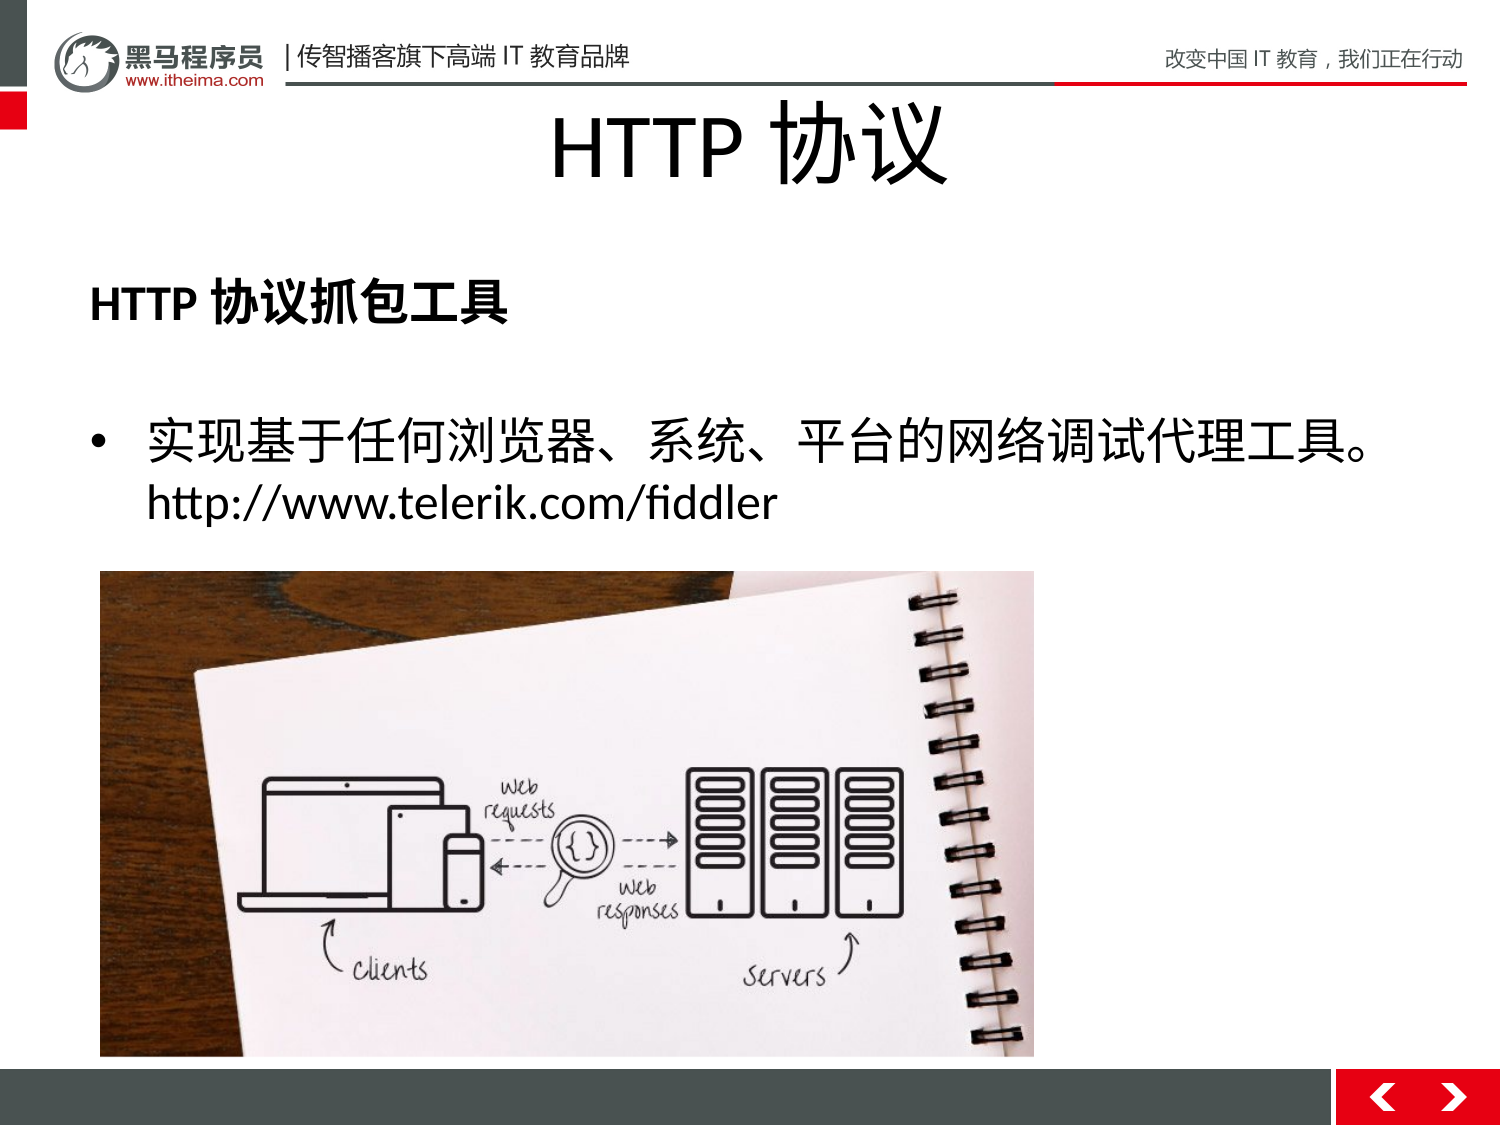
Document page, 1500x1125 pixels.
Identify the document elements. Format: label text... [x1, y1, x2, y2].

picture [0, 0, 1500, 1125]
list HTTP协议抓包工具 实现基于任何浏览器、系统、平台的网络调试代理工具。http://www.telerik.com/fiddler [75, 262, 1425, 1005]
title HTTP协议 [75, 78, 1425, 262]
